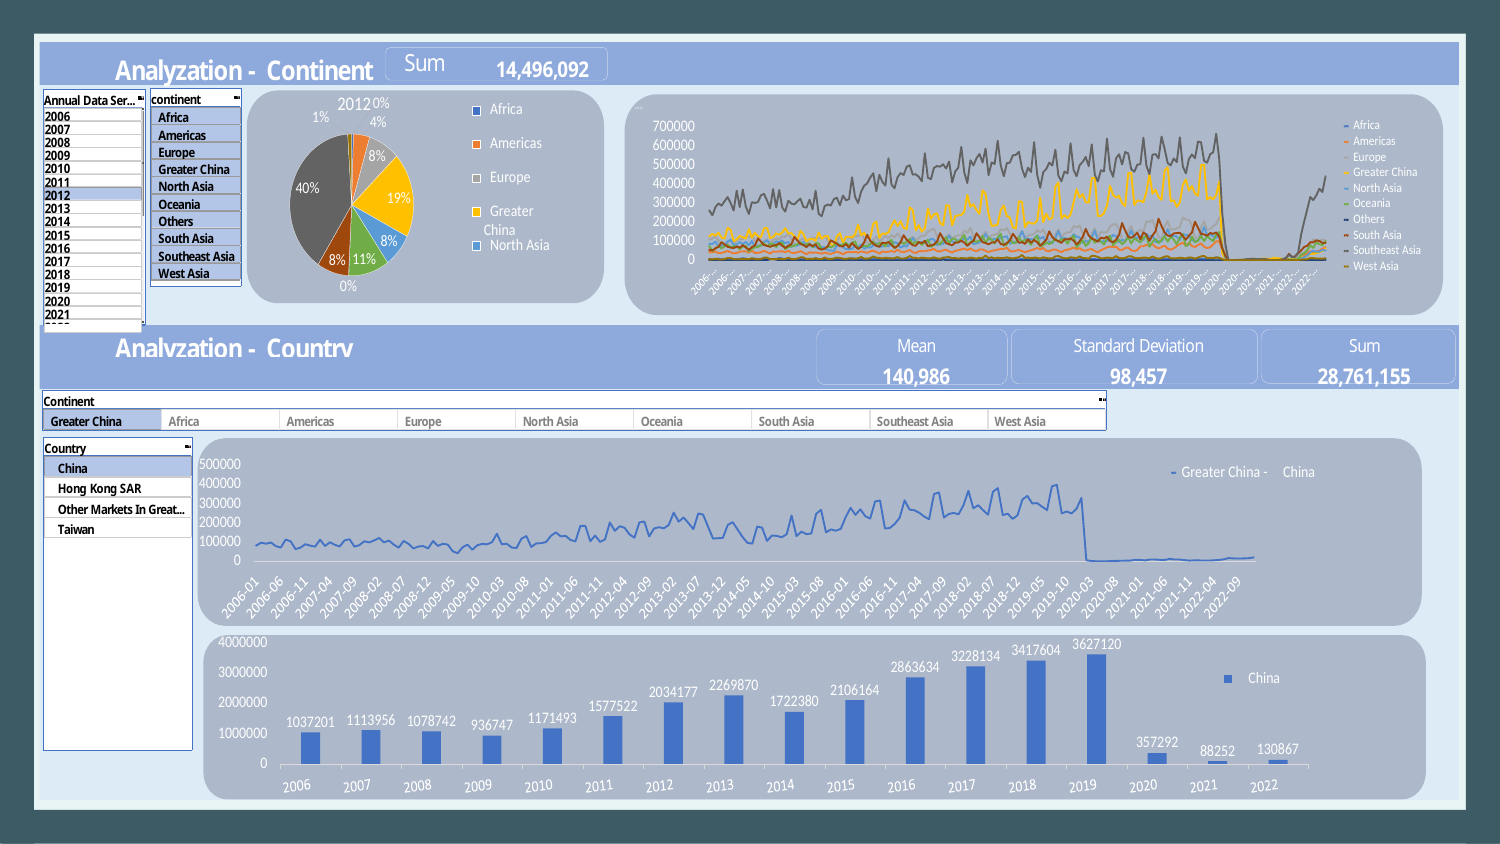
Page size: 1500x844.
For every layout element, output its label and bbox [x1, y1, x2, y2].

text_box [39, 41, 1460, 801]
